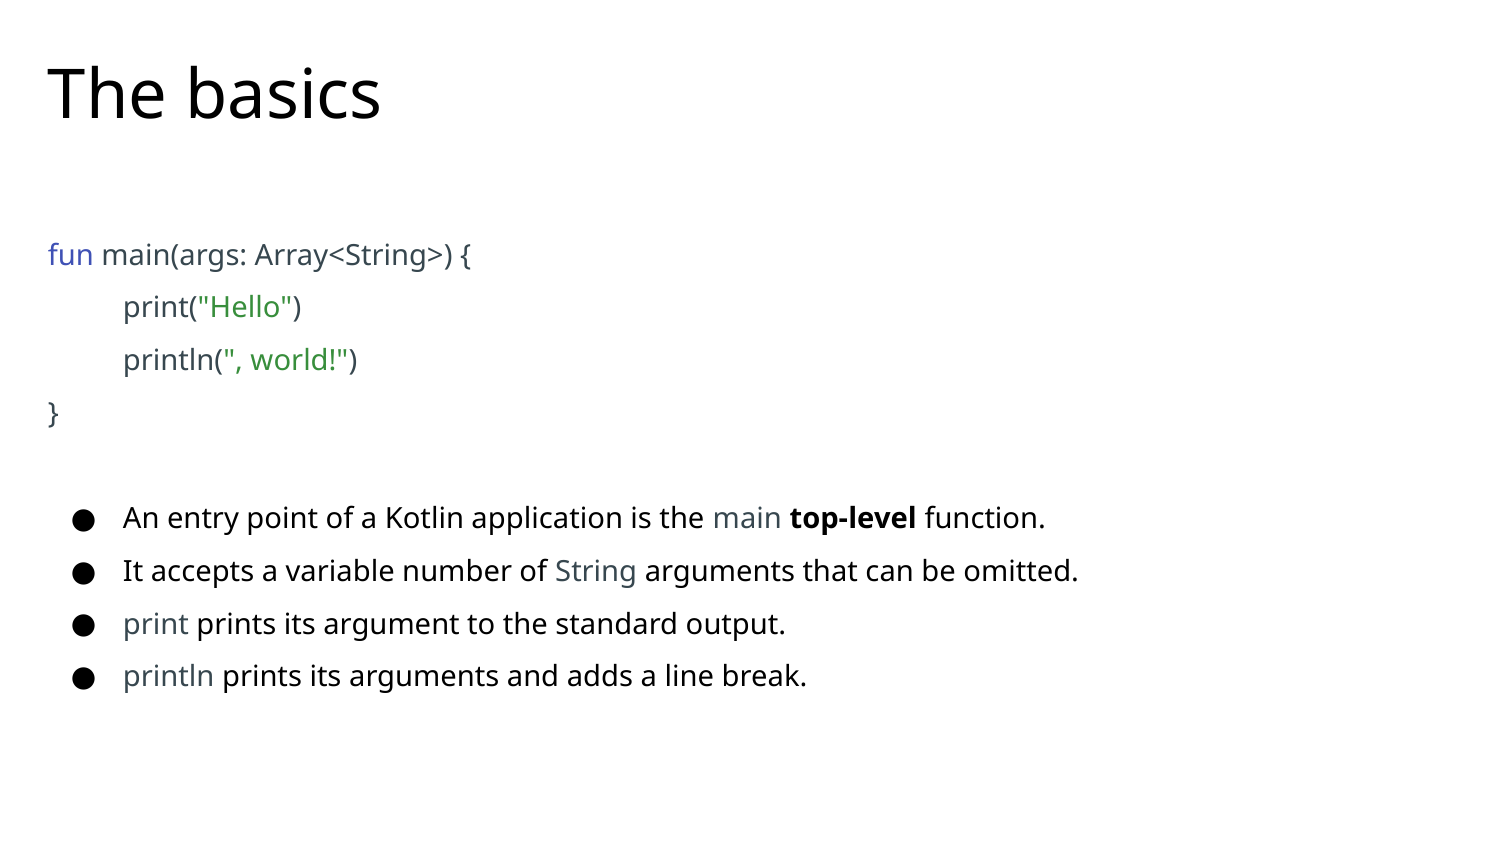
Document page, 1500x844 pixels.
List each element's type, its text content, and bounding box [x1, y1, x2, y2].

list fun main(args: Array<String>) { print("Hello") println(", world!") } An entry point of a Kotlin application is the main top-level function. It accepts a variable number of String arguments that can be omitted. print prints its argument to the standard output. println prints its arguments and adds a line break. [48, 218, 1430, 648]
title The basics [48, 48, 1443, 123]
